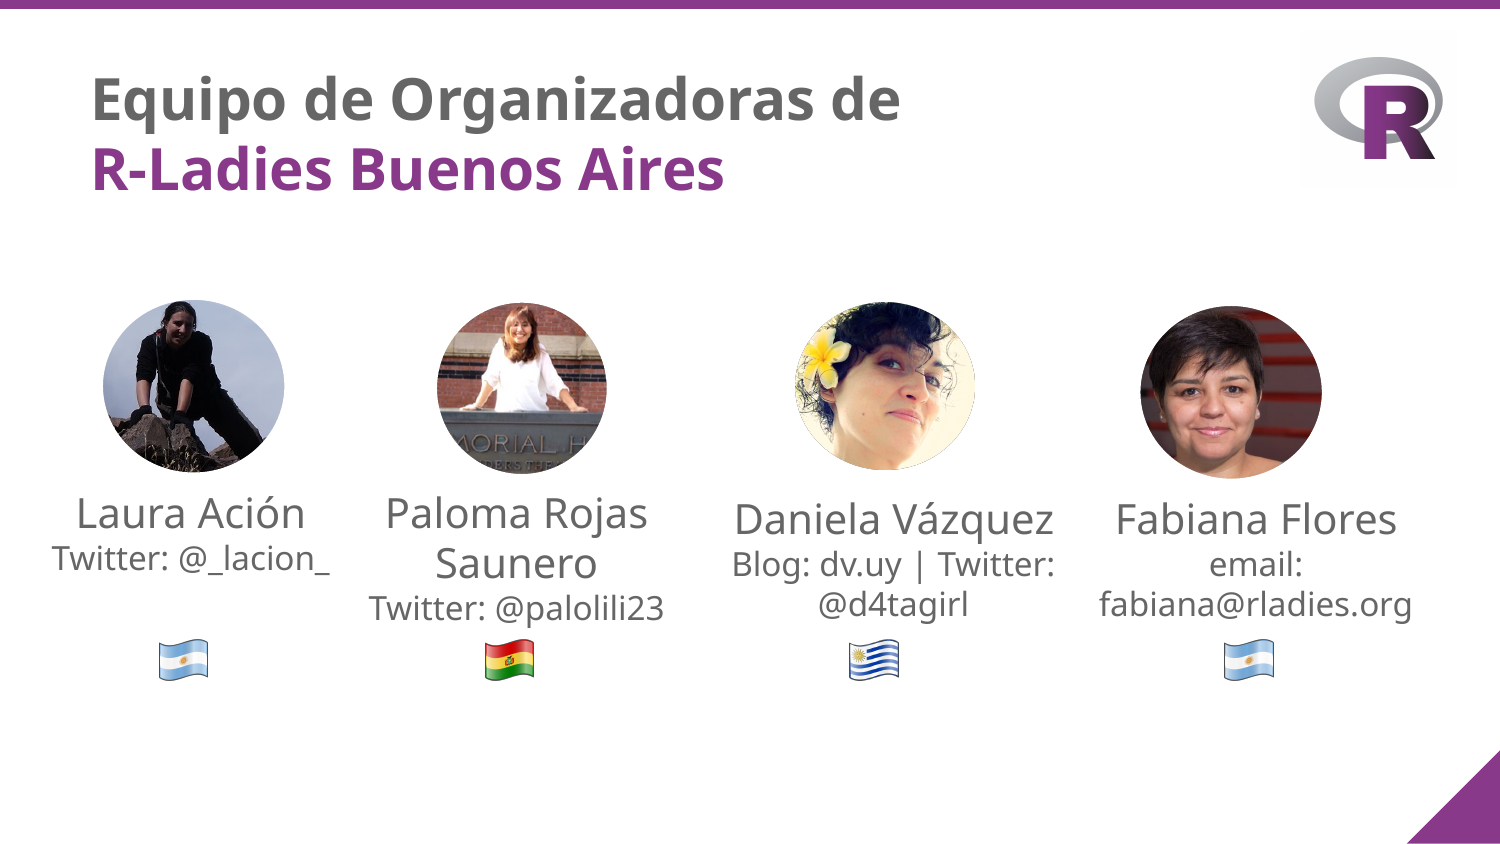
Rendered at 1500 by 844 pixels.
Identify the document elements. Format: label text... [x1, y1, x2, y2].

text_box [347, 213, 697, 564]
picture [98, 278, 302, 506]
text_box Paloma Rojas Saunero Twitter: @palolili23 [308, 471, 725, 579]
text_box [10, 238, 342, 471]
picture [159, 635, 208, 685]
title Equipo de Organizadoras de R-Ladies Buenos Aires [75, 46, 1263, 238]
picture [849, 635, 899, 685]
picture [1224, 635, 1274, 685]
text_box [1049, 215, 1413, 570]
picture [484, 635, 534, 685]
text_box Laura Ación Twitter: @_lacion_ [6, 471, 308, 579]
text_box Fabiana Flores email: fabiana@rladies.org [1062, 478, 1450, 585]
subtitle Daniela Vázquez Blog: dv.uy | Twitter: @d4tagirl [699, 478, 1062, 585]
picture [795, 302, 976, 470]
picture [1300, 30, 1457, 187]
